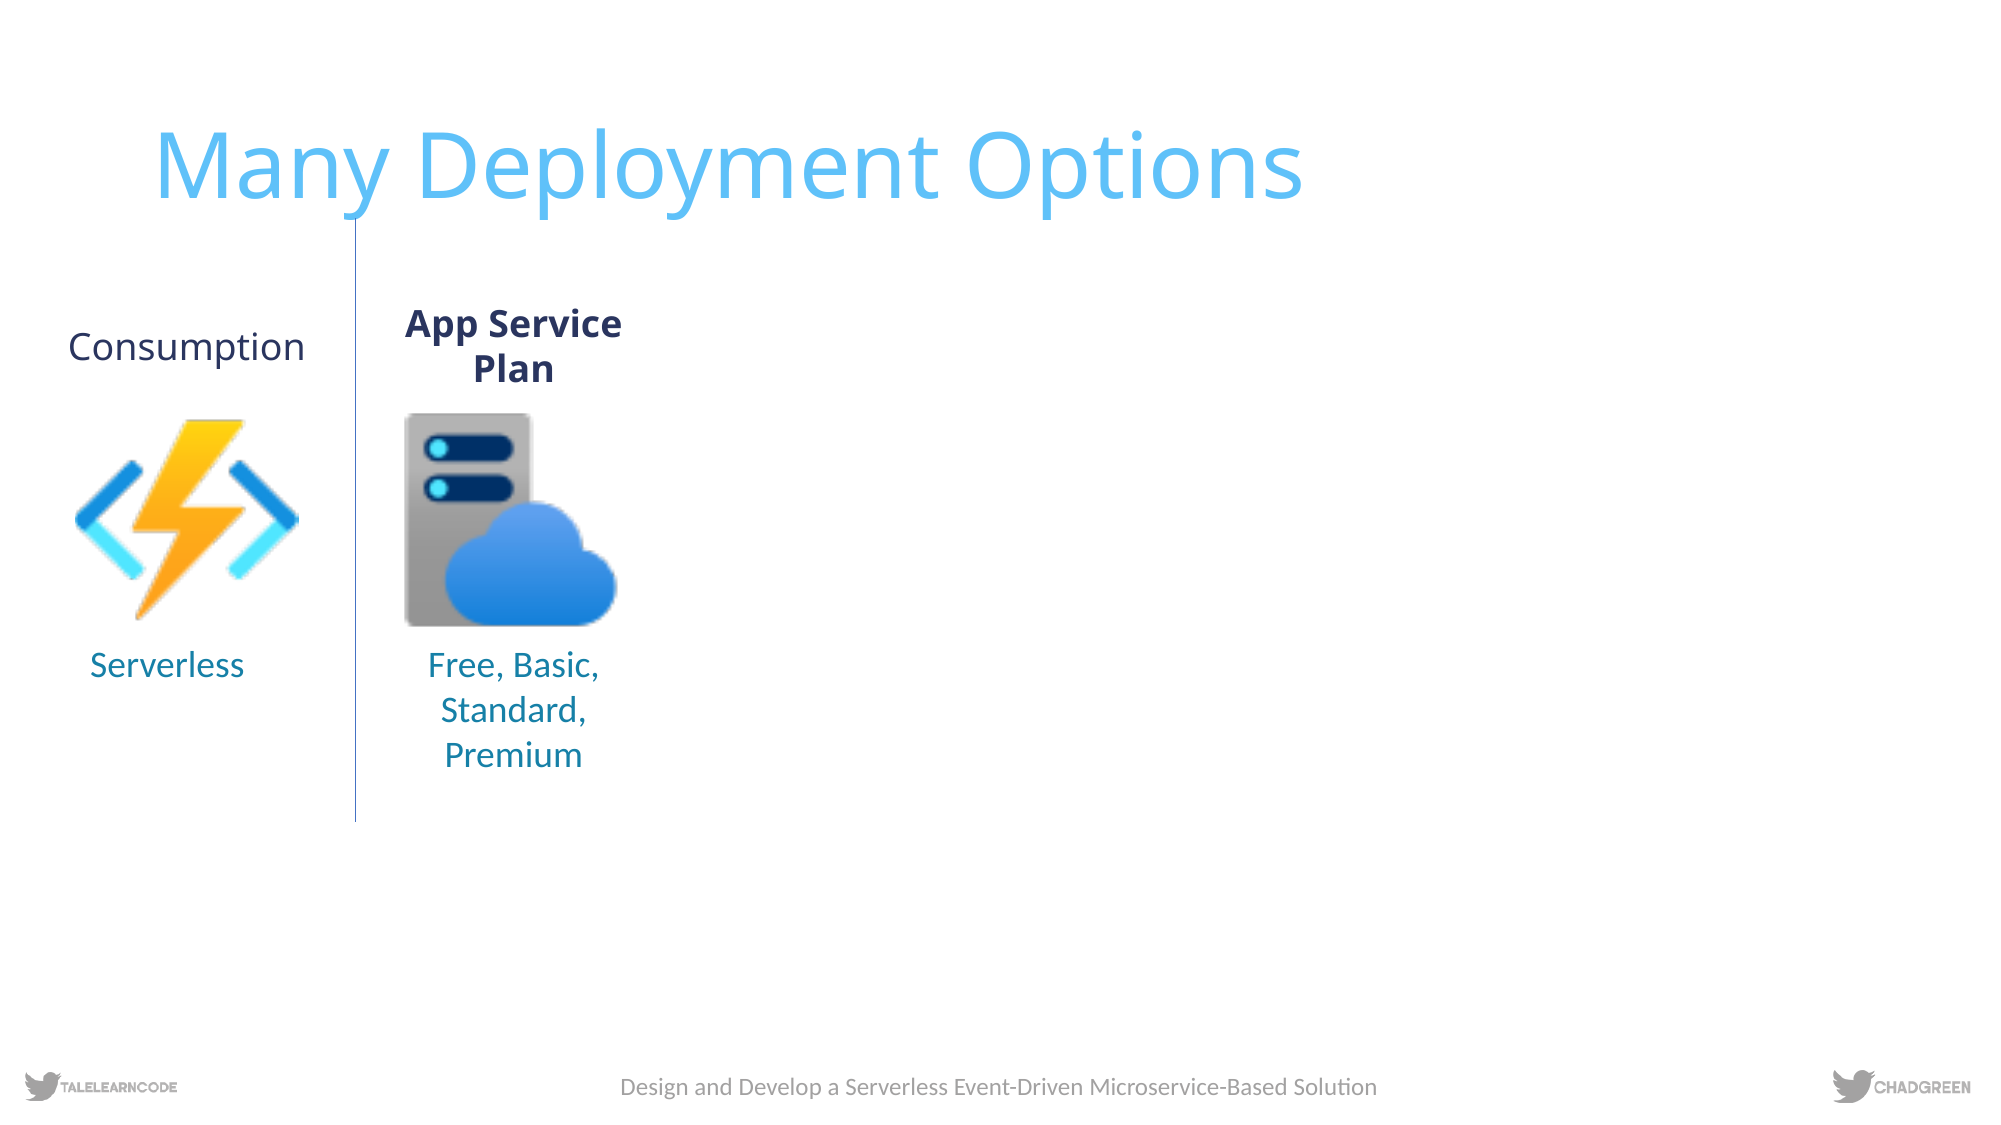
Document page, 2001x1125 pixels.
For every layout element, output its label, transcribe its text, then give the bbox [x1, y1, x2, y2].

title Many Deployment Options [137, 59, 1863, 278]
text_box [37, 315, 338, 693]
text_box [355, 218, 652, 823]
